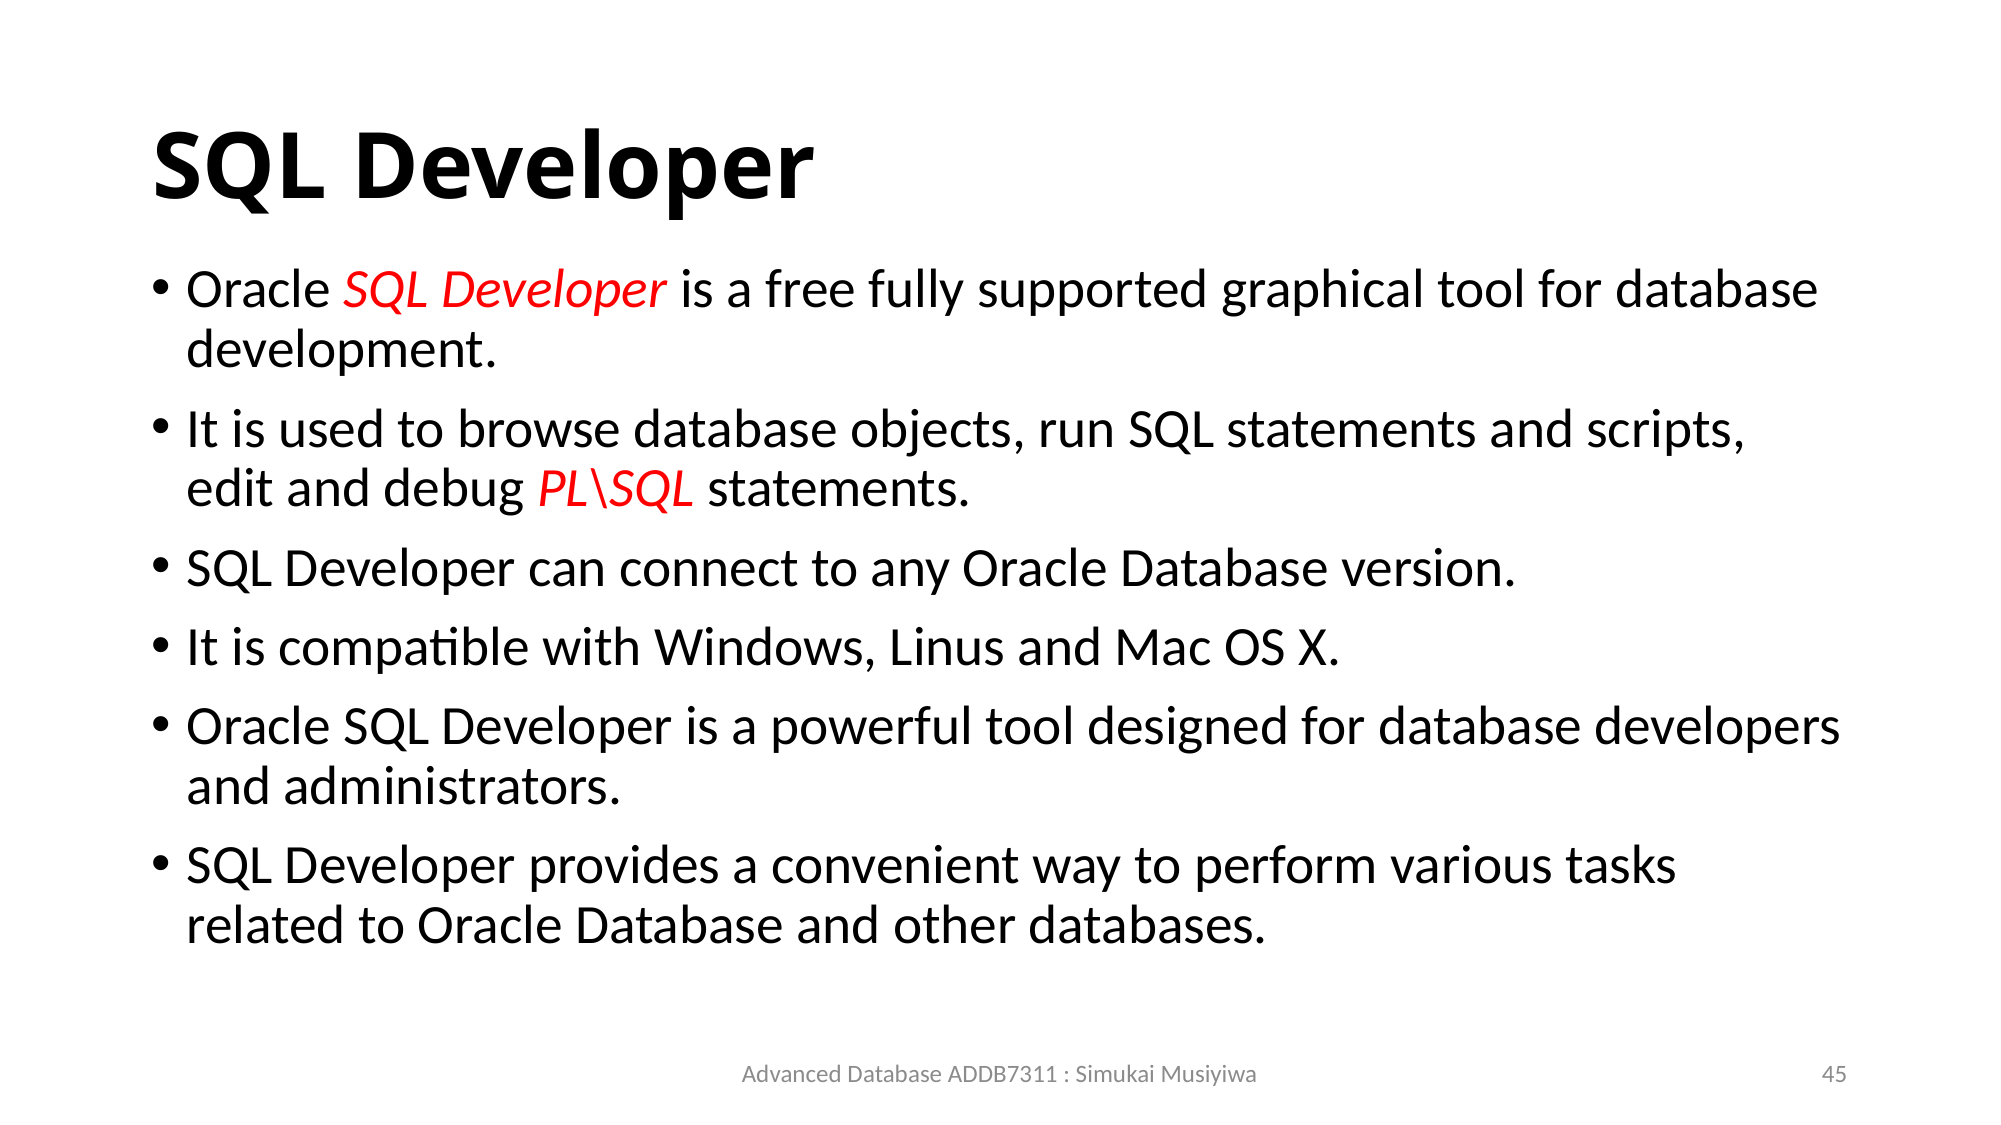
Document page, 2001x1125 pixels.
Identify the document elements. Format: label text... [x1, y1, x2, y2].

list Oracle SQL Developer is a free fully supported graphical tool for database development. It is used to browse database objects, run SQL statements and scripts, edit and debug PL\SQL statements. SQL Developer can connect to any Oracle Database version. It is compatible with Windows, Linus and Mac OS X. Oracle SQL Developer is a powerful tool designed for database developers and administrators. SQL Developer provides a convenient way to perform various tasks related to Oracle Database and other databases. [136, 252, 1862, 967]
footer Advanced Database ADDB7311 : Simukai Musiyiwa [662, 1042, 1338, 1103]
slide_number 45 [1412, 1042, 1863, 1103]
title SQL Developer [137, 59, 1863, 278]
